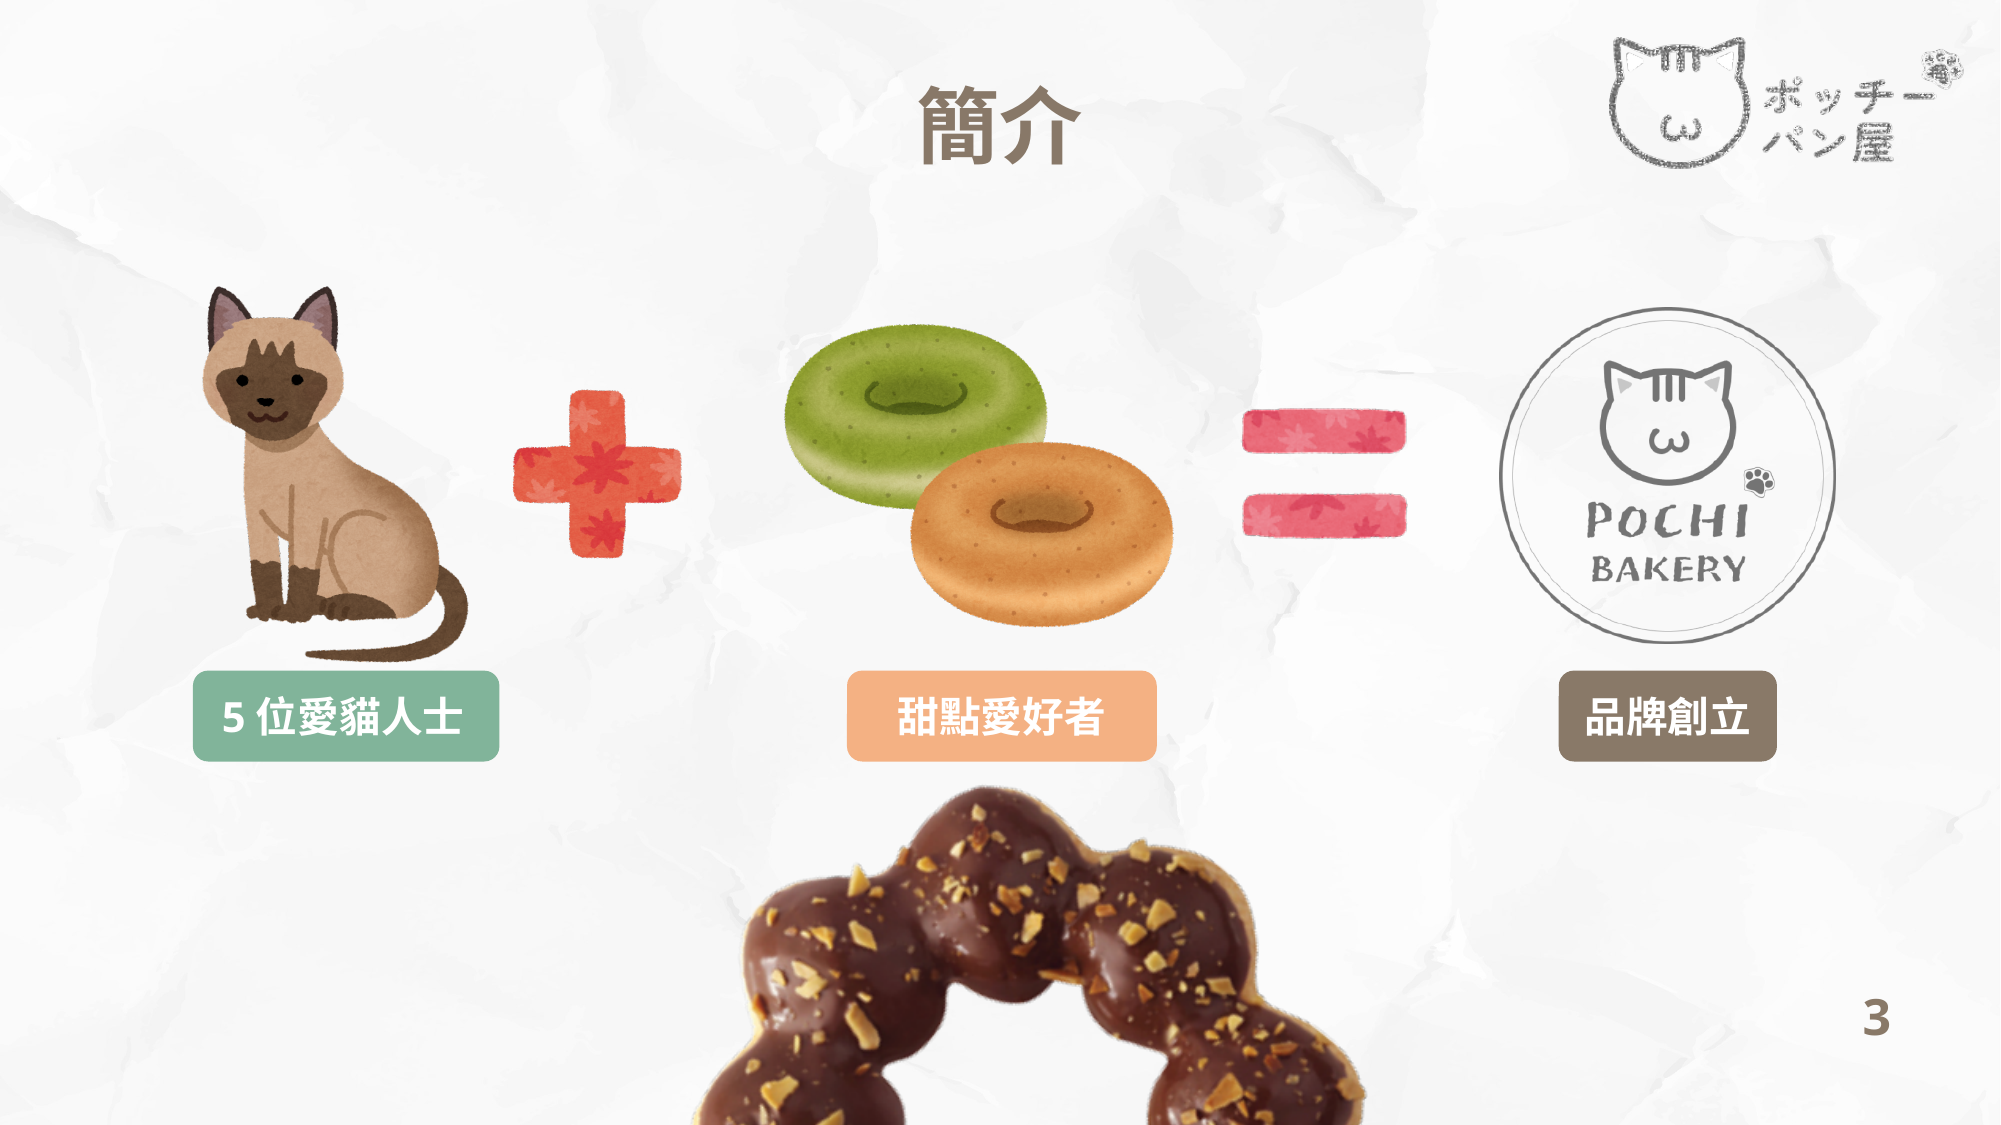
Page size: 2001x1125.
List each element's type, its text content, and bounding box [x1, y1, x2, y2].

picture [0, 0, 2000, 1125]
text_box [1557, 669, 1779, 763]
text_box 甜點愛好者 [857, 683, 1146, 748]
text_box [191, 673, 501, 763]
text_box 5位愛貓人士 [200, 683, 486, 748]
text_box 簡介 [757, 67, 1243, 182]
text_box 品牌創立 [1566, 683, 1770, 748]
text_box [845, 669, 1158, 763]
